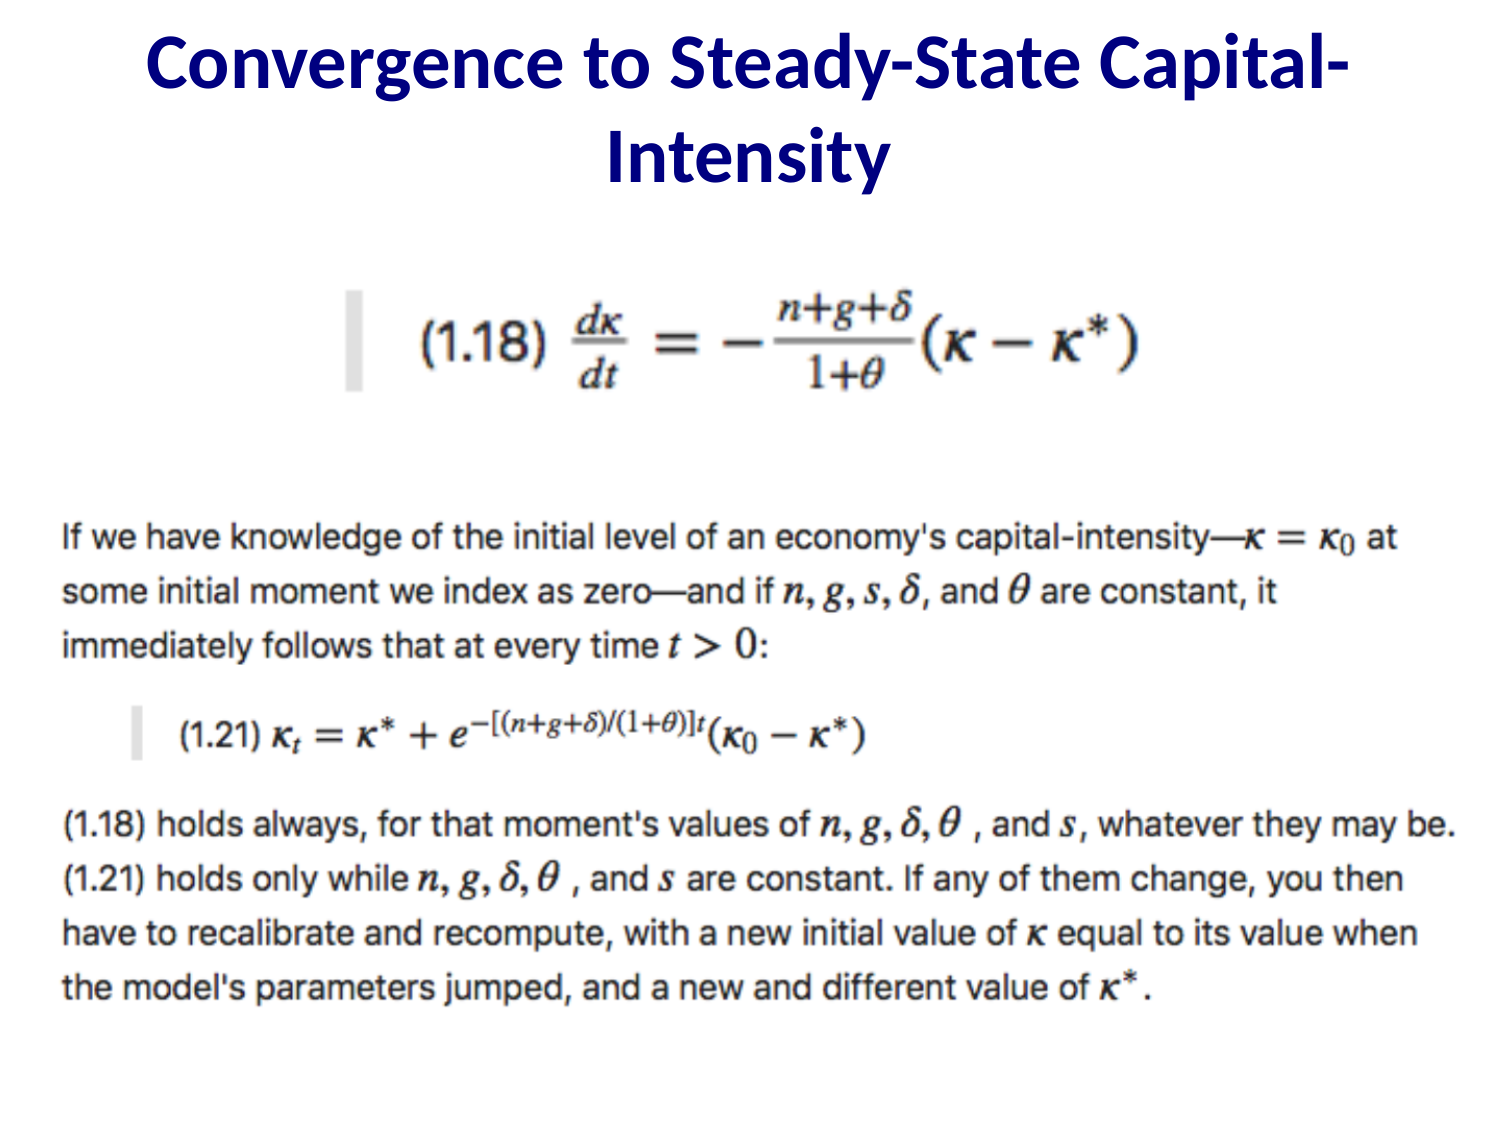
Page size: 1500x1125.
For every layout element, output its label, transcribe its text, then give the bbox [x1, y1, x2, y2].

picture [45, 258, 1467, 1026]
title Convergence to Steady-State Capital-Intensity [44, 0, 1453, 209]
